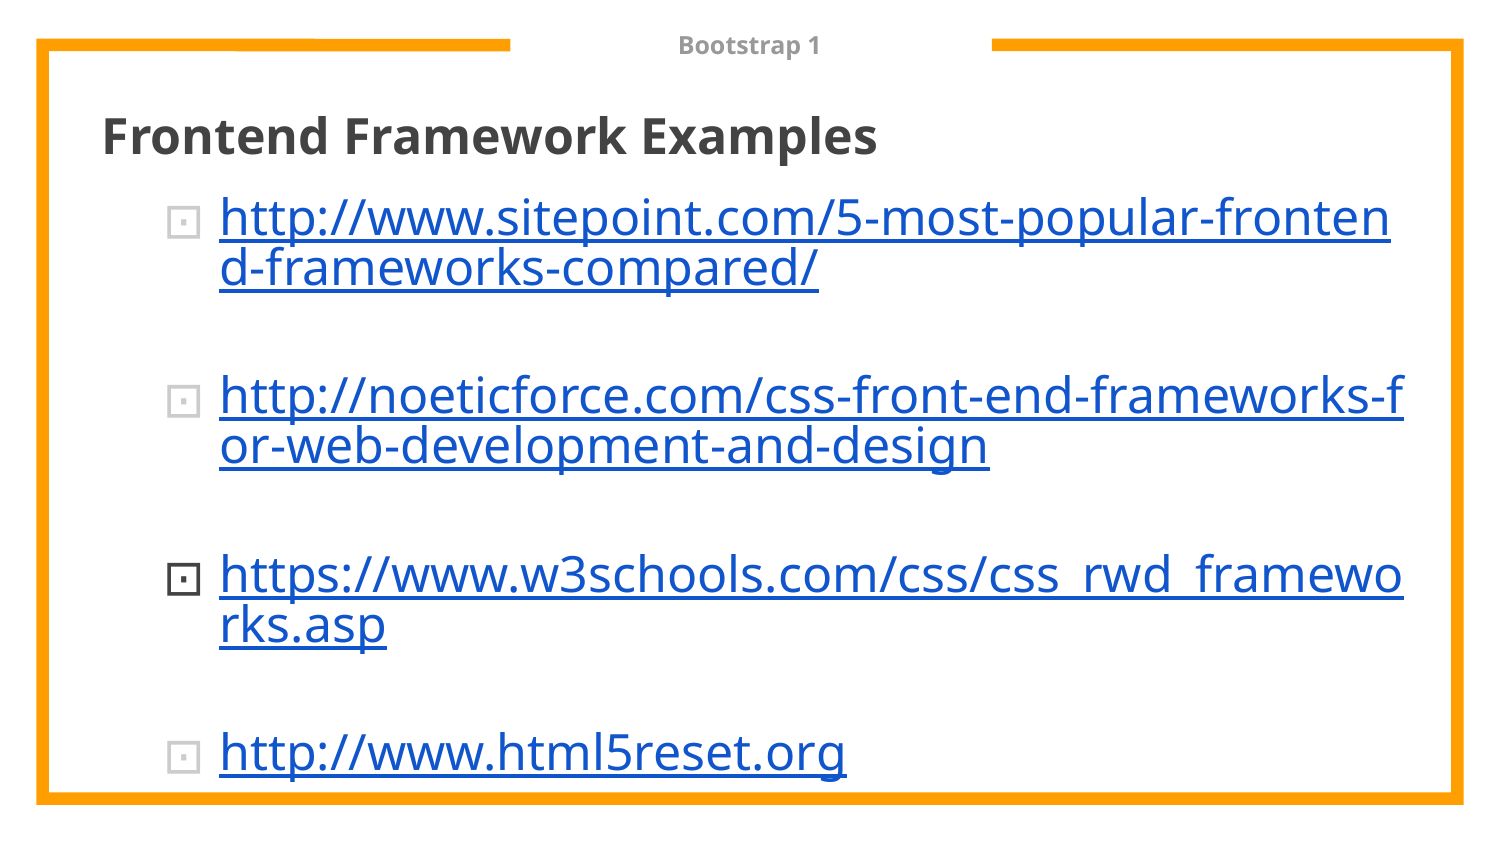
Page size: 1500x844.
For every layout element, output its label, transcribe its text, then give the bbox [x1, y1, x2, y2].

text_box http://www.sitepoint.com/5-most-popular-frontend-frameworks-compared/ http://noeticforce.com/css-front-end-frameworks-for-web-development-and-design https://www.w3schools.com/css/css_rwd_frameworks.asp http://www.html5reset.org [147, 50, 1422, 722]
text_box Frontend Framework Examples [86, 91, 1209, 179]
title Bootstrap 1 [531, 15, 969, 50]
